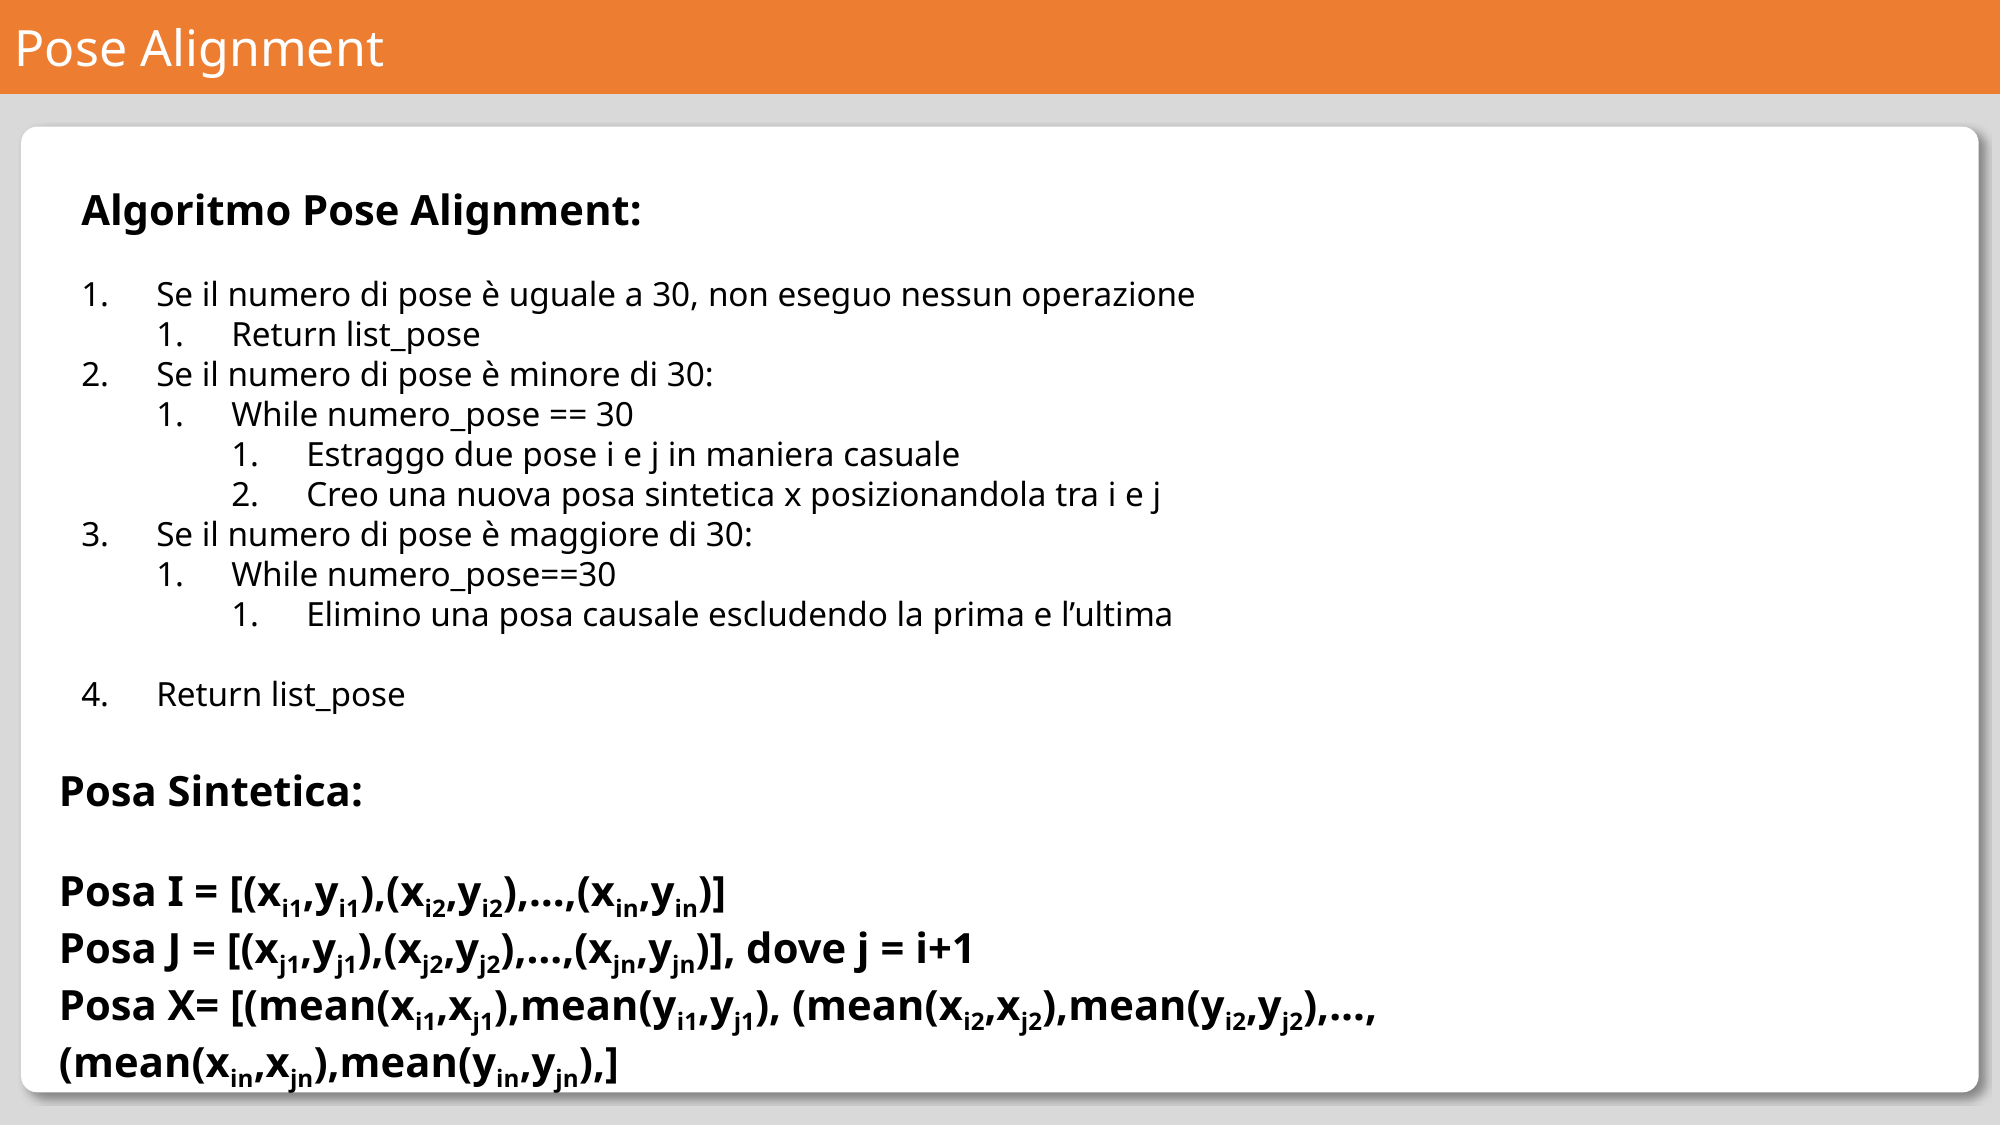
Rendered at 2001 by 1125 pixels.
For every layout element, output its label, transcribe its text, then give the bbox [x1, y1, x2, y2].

text_box Posa Sintetica: Posa I = [(xi1,yi1),(xi2,yi2),…,(xin,yin)] Posa J = [(xj1,yj1),(xj2,yj2),…,(xjn,yjn)], dove j = i+1 Posa X= [(mean(xi1,xj1),mean(yi1,yj1), (mean(xi2,xj2),mean(yi2,yj2),…, (mean(xin,xjn),mean(yin,yjn),] [44, 707, 1877, 1100]
text_box Algoritmo Pose Alignment: Se il numero di pose è uguale a 30, non eseguo nessun operazione Return list_pose Se il numero di pose è minore di 30: While numero_pose == 30 Estraggo due pose i e j in maniera casuale Creo una nuova posa sintetica x posizionandola tra i e j Se il numero di pose è maggiore di 30: While numero_pose==30 Elimino una posa causale escludendo la prima e l’ultima Return list_pose [66, 176, 1900, 771]
text_box [21, 126, 1979, 1093]
text_box [0, 0, 2000, 94]
text_box Pose Alignment [0, 8, 1392, 84]
